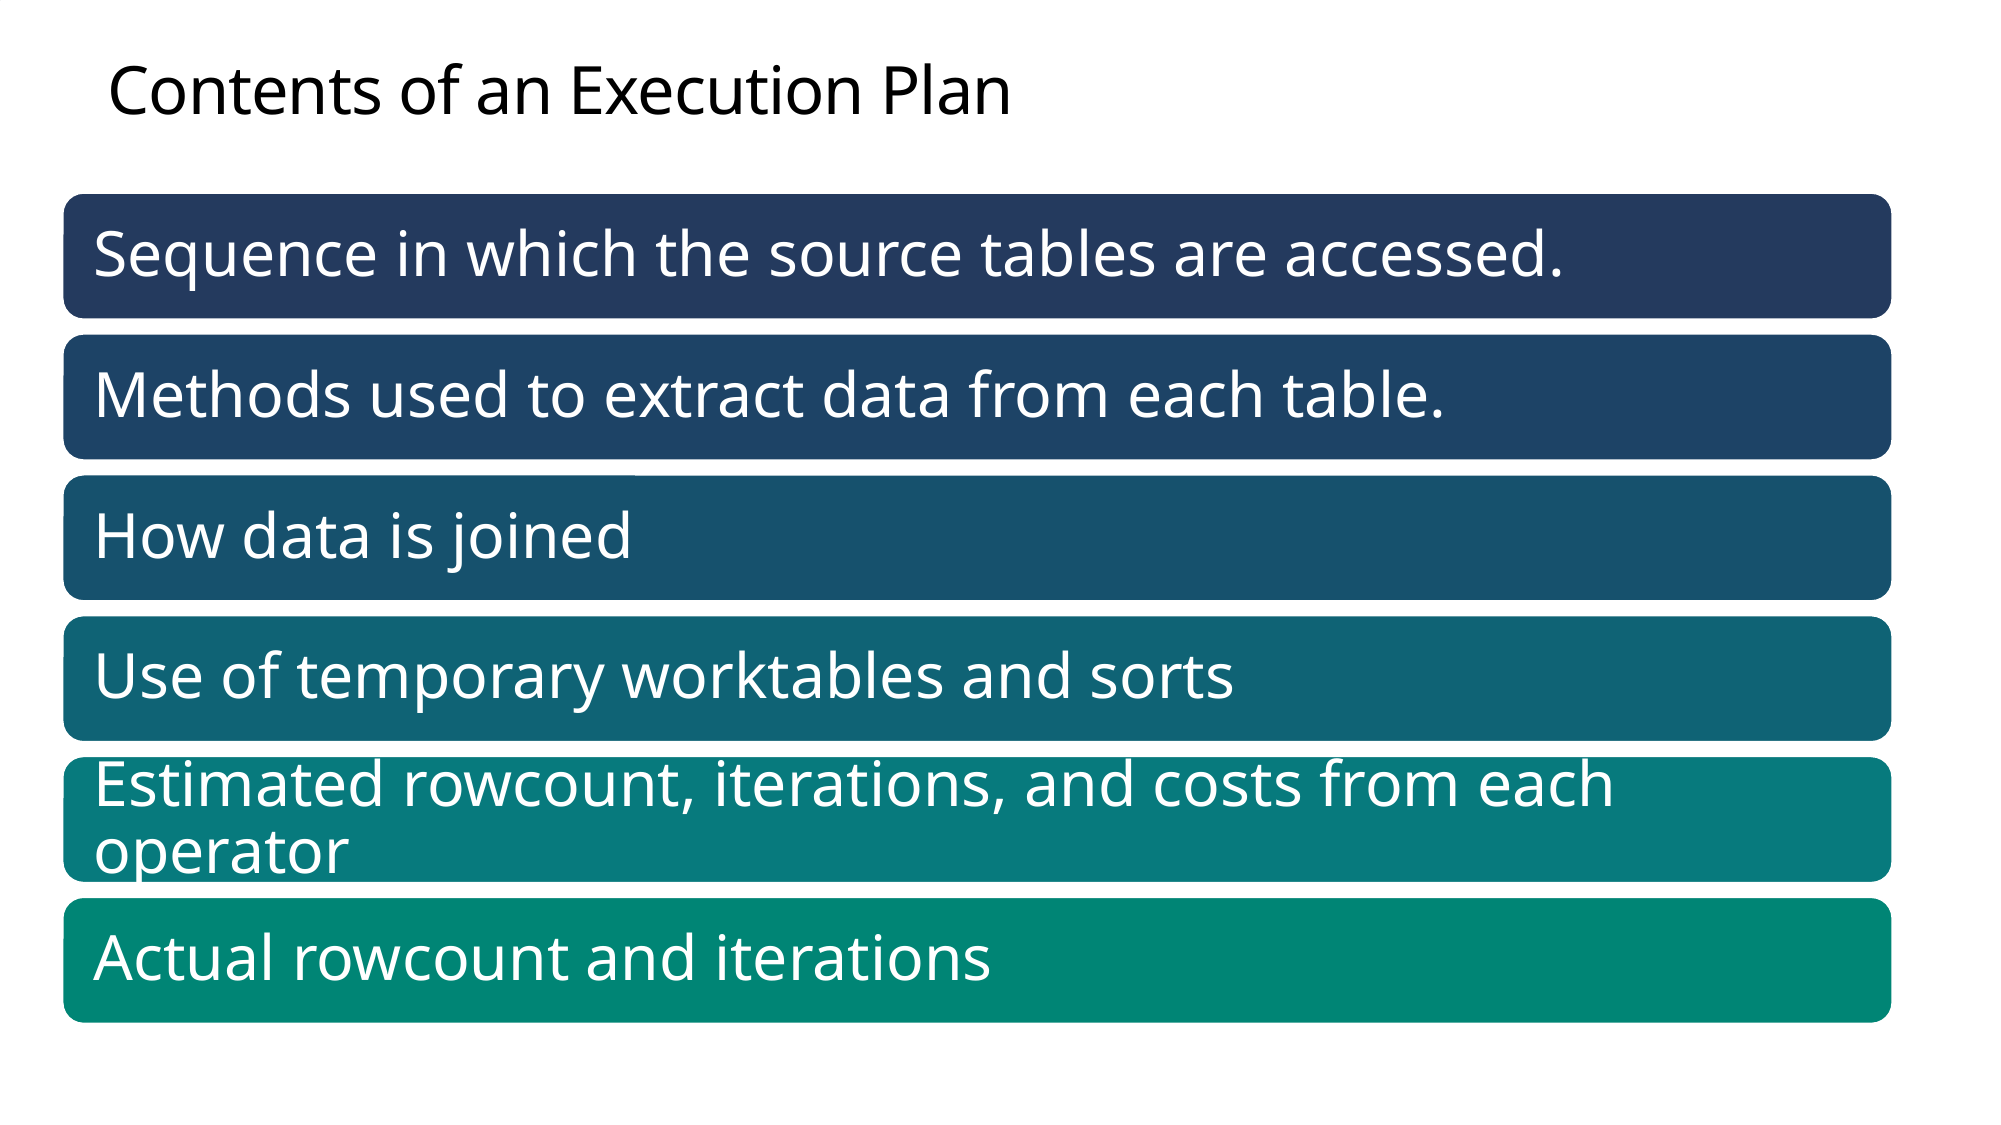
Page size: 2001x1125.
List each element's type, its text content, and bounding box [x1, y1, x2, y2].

title Contents of an Execution Plan [107, 52, 1893, 129]
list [62, 187, 1893, 1029]
